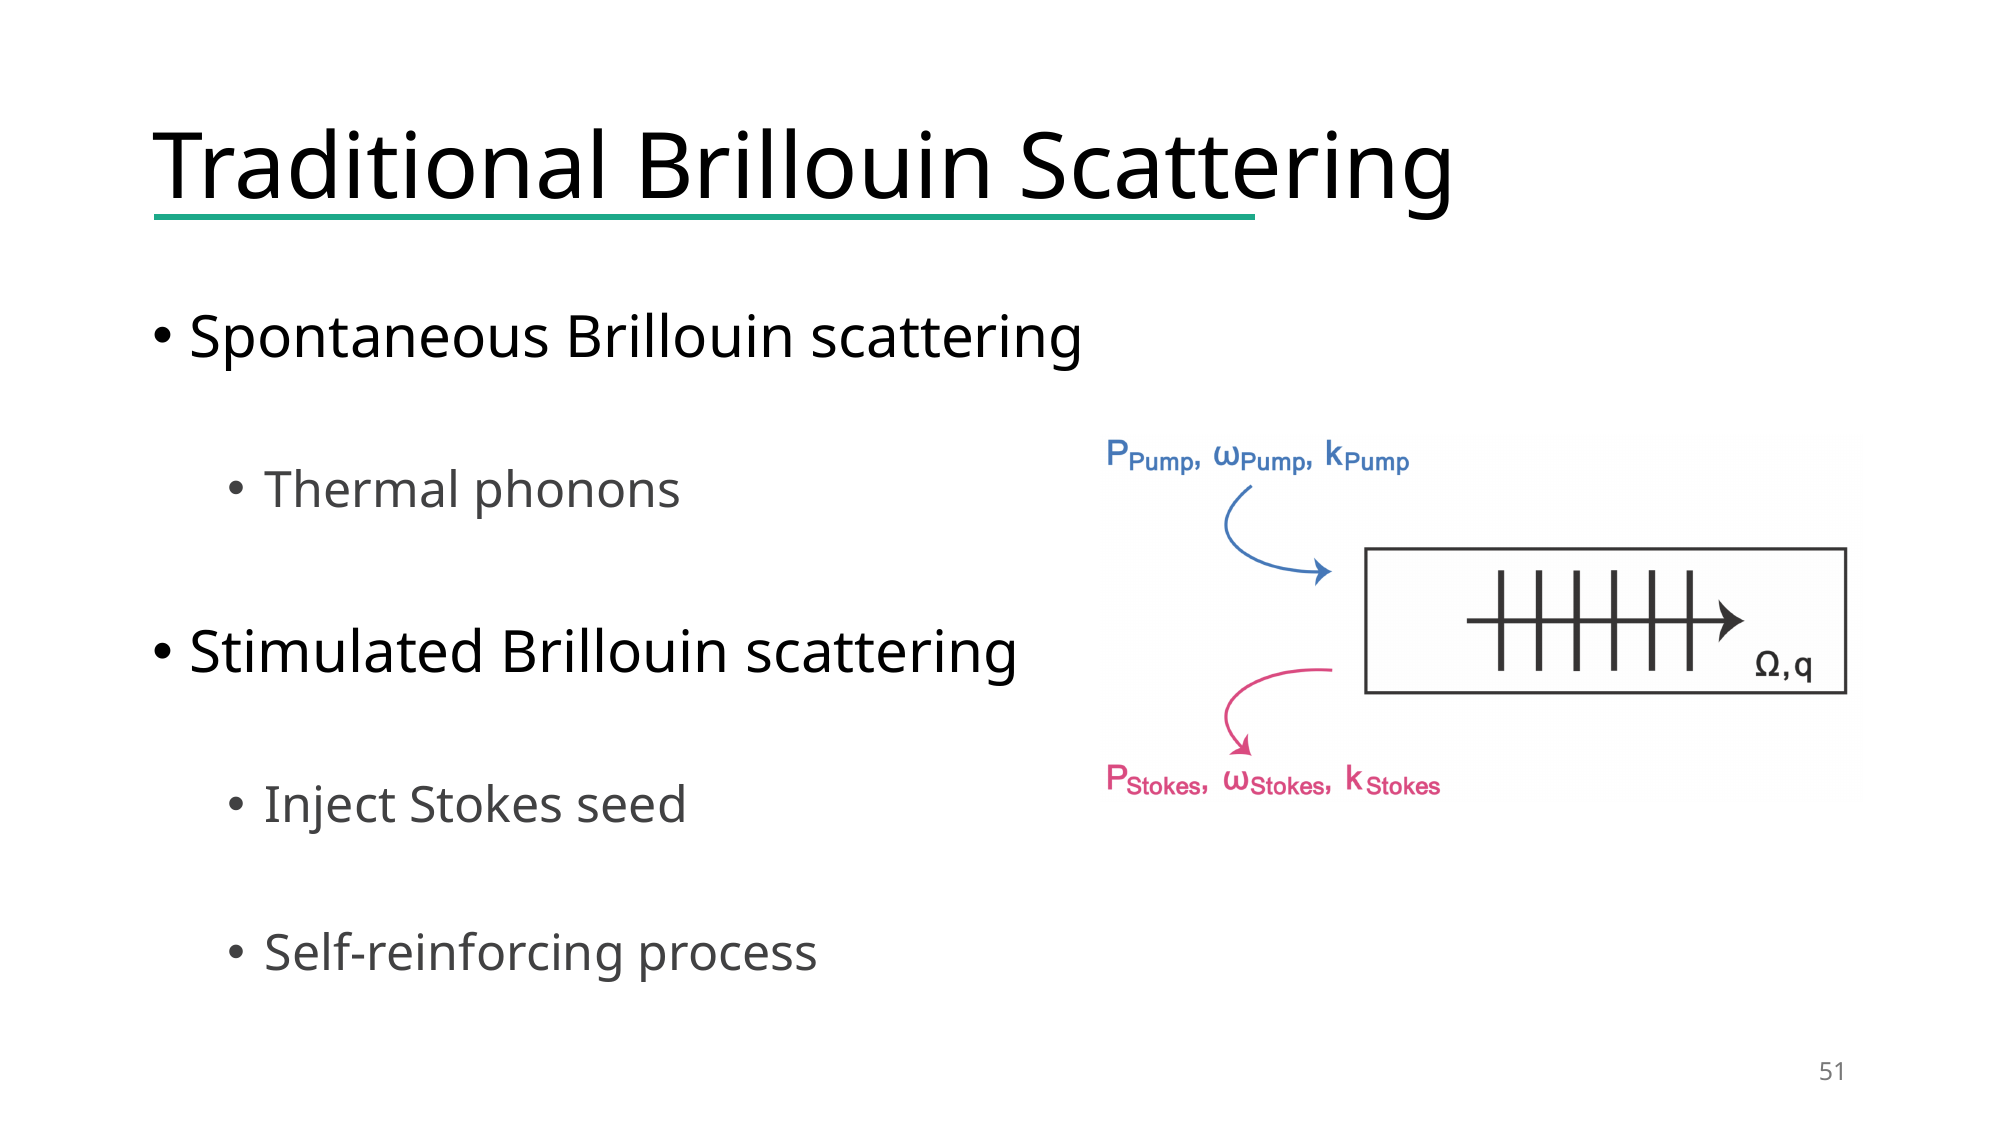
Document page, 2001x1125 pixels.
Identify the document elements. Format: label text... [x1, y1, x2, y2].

list Spontaneous Brillouin scattering Thermal phonons Stimulated Brillouin scattering Inject Stokes seed Self-reinforcing process [137, 299, 1863, 1014]
slide_number 50 [1412, 1042, 1863, 1103]
picture [1099, 434, 1863, 803]
title Traditional Brillouin Scattering [137, 59, 1863, 278]
